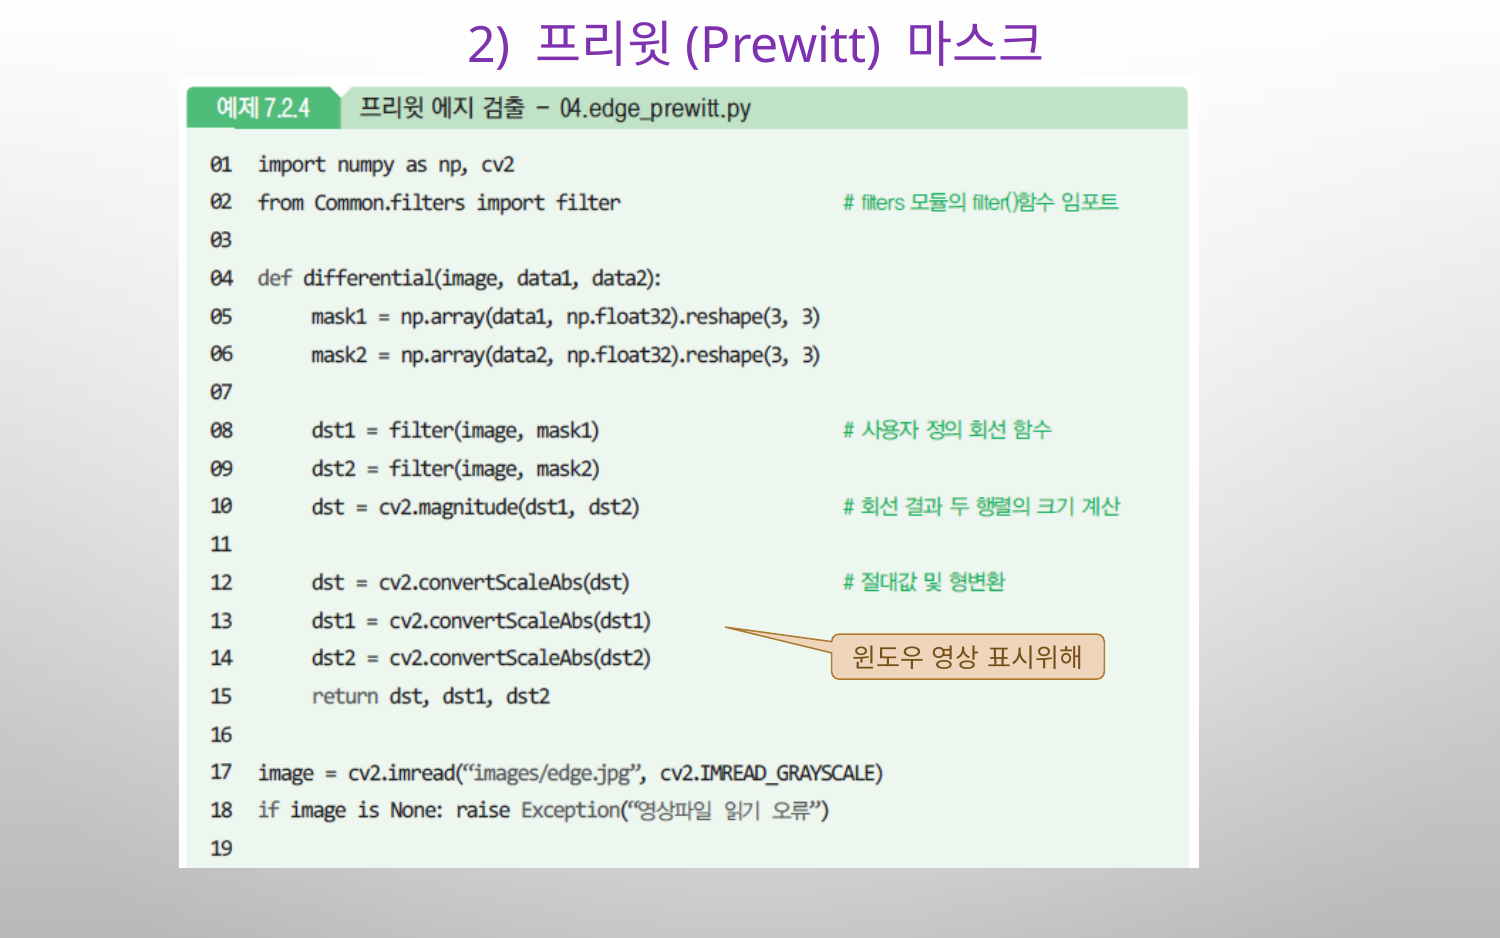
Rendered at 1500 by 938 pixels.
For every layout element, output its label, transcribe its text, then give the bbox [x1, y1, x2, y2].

picture [0, 0, 1500, 938]
title 2) 프리윗(Prewitt) 마스크 [53, 3, 1459, 89]
